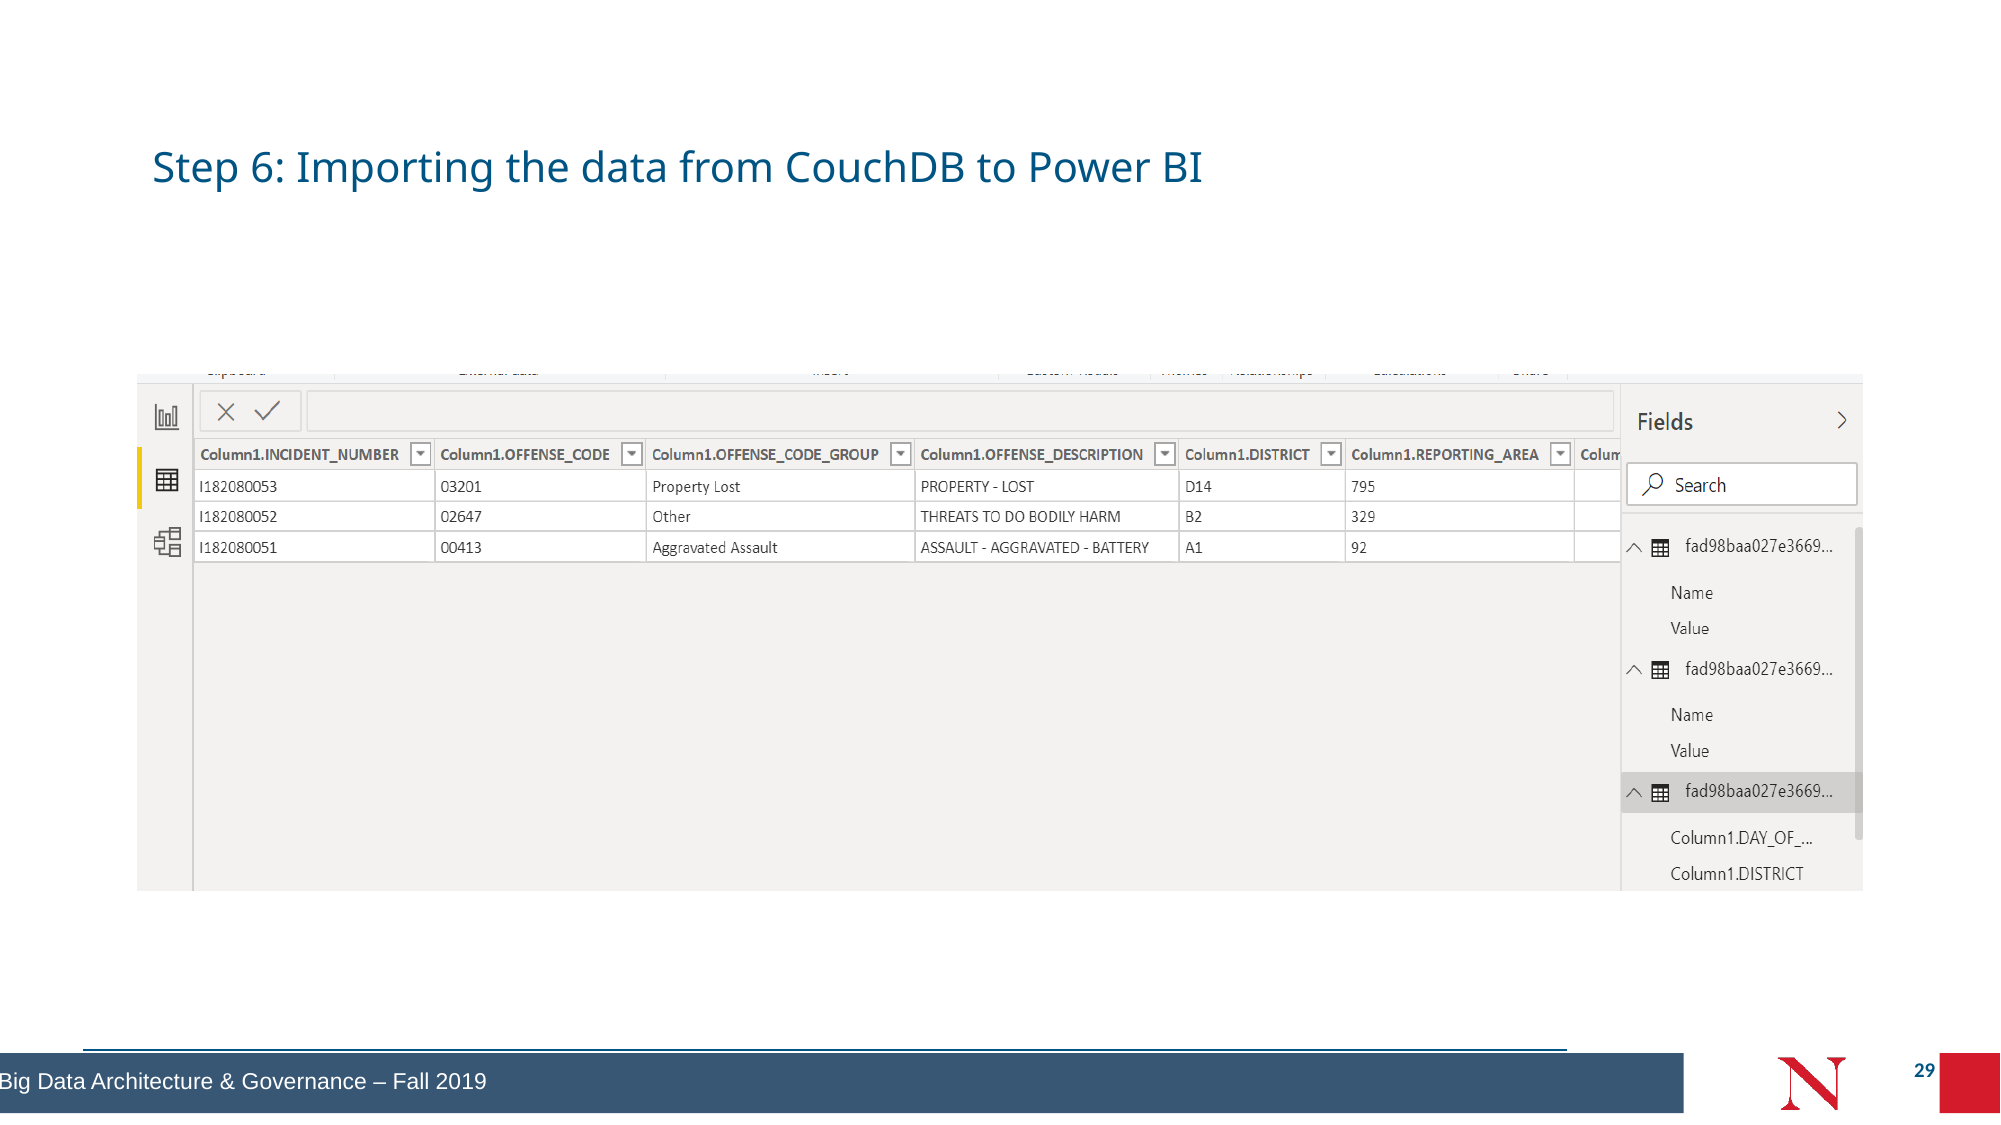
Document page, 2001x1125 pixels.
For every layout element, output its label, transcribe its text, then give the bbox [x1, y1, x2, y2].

footer Big Data Architecture & Governance - Northeastern University – Fall 2018 Midterm [683, 1062, 1838, 1103]
title Step 6: Importing the data from CouchDB to Power BI [137, 59, 1863, 278]
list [137, 374, 1863, 891]
picture [1766, 1038, 1857, 1125]
